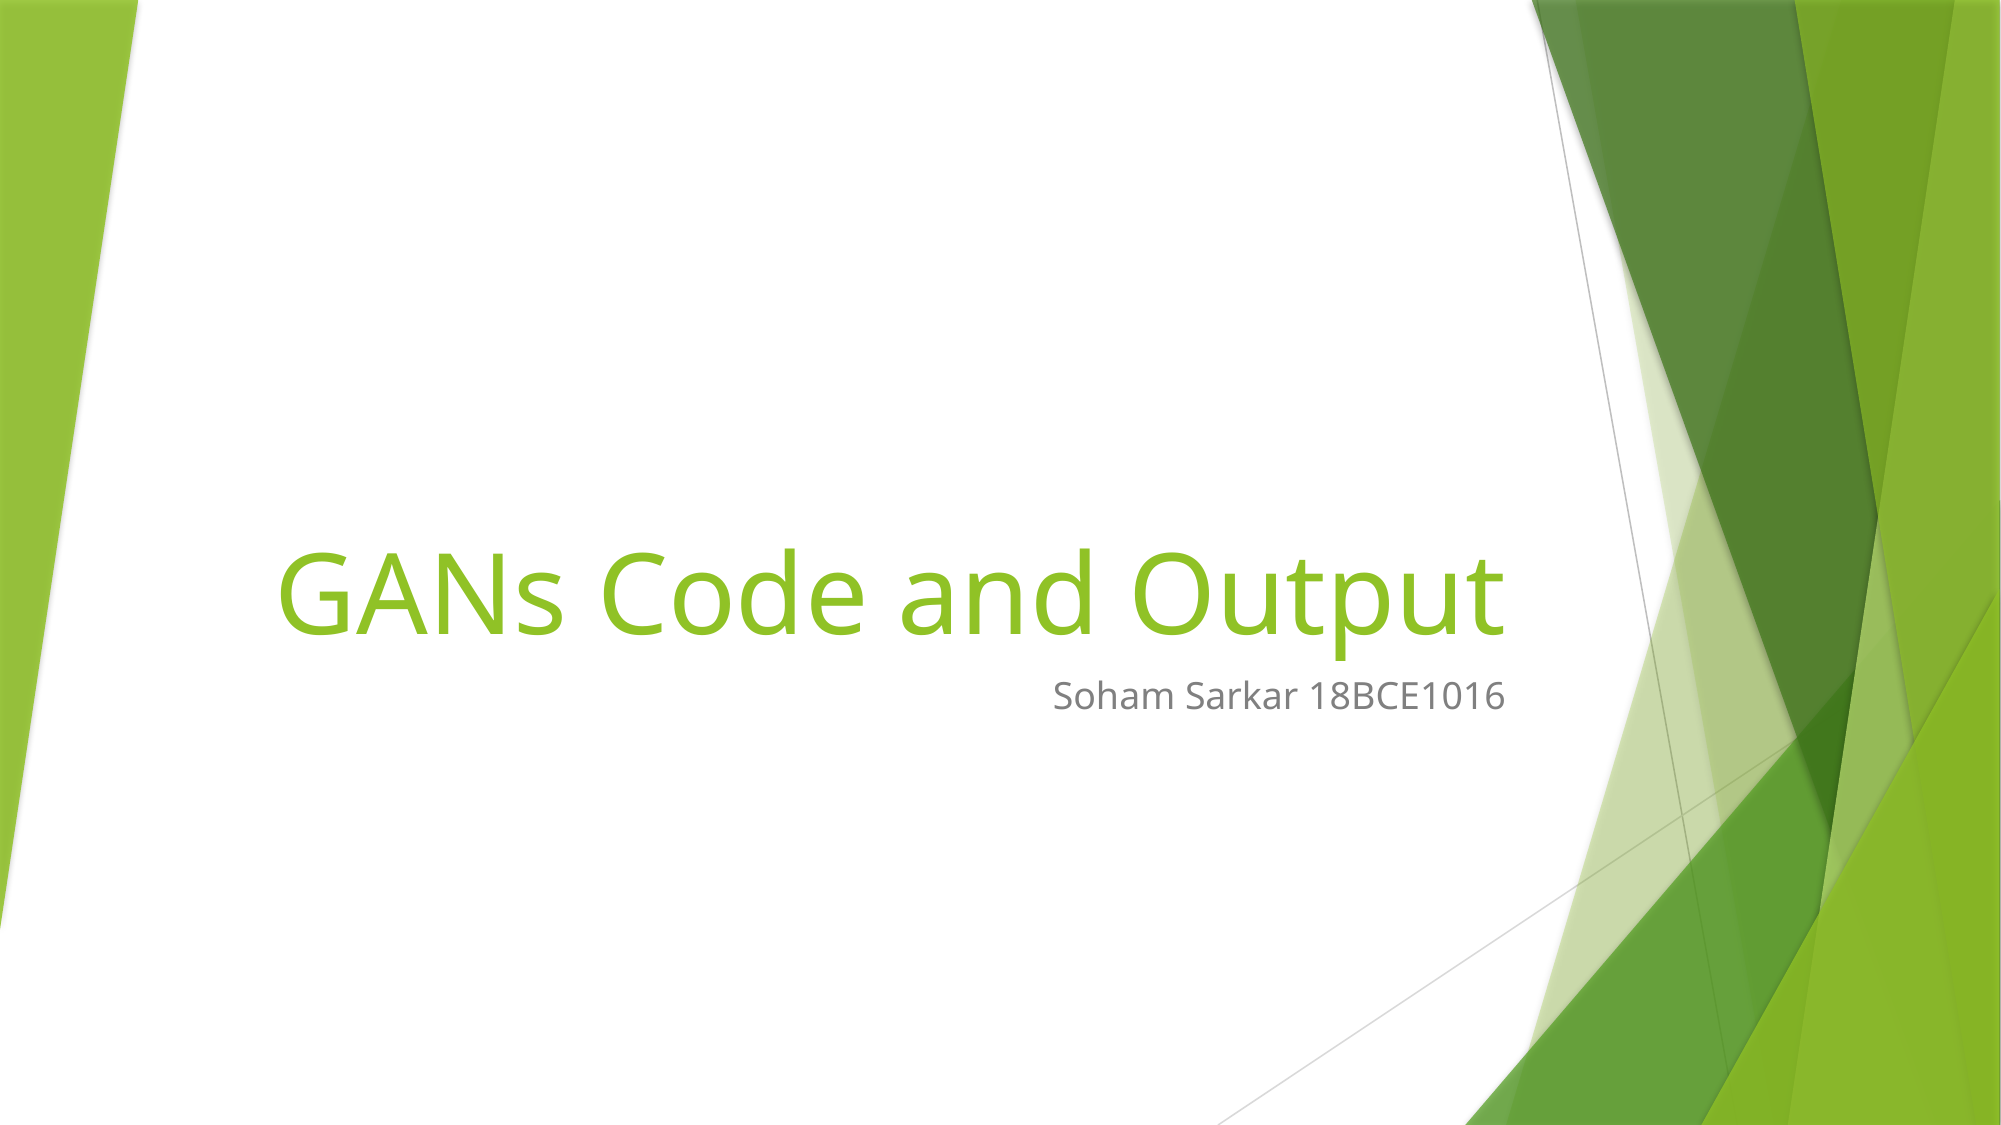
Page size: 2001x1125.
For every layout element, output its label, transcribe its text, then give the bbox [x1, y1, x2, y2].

subtitle Soham Sarkar 18BCE1016 [247, 664, 1522, 845]
title GANs Code and Output [247, 394, 1522, 664]
